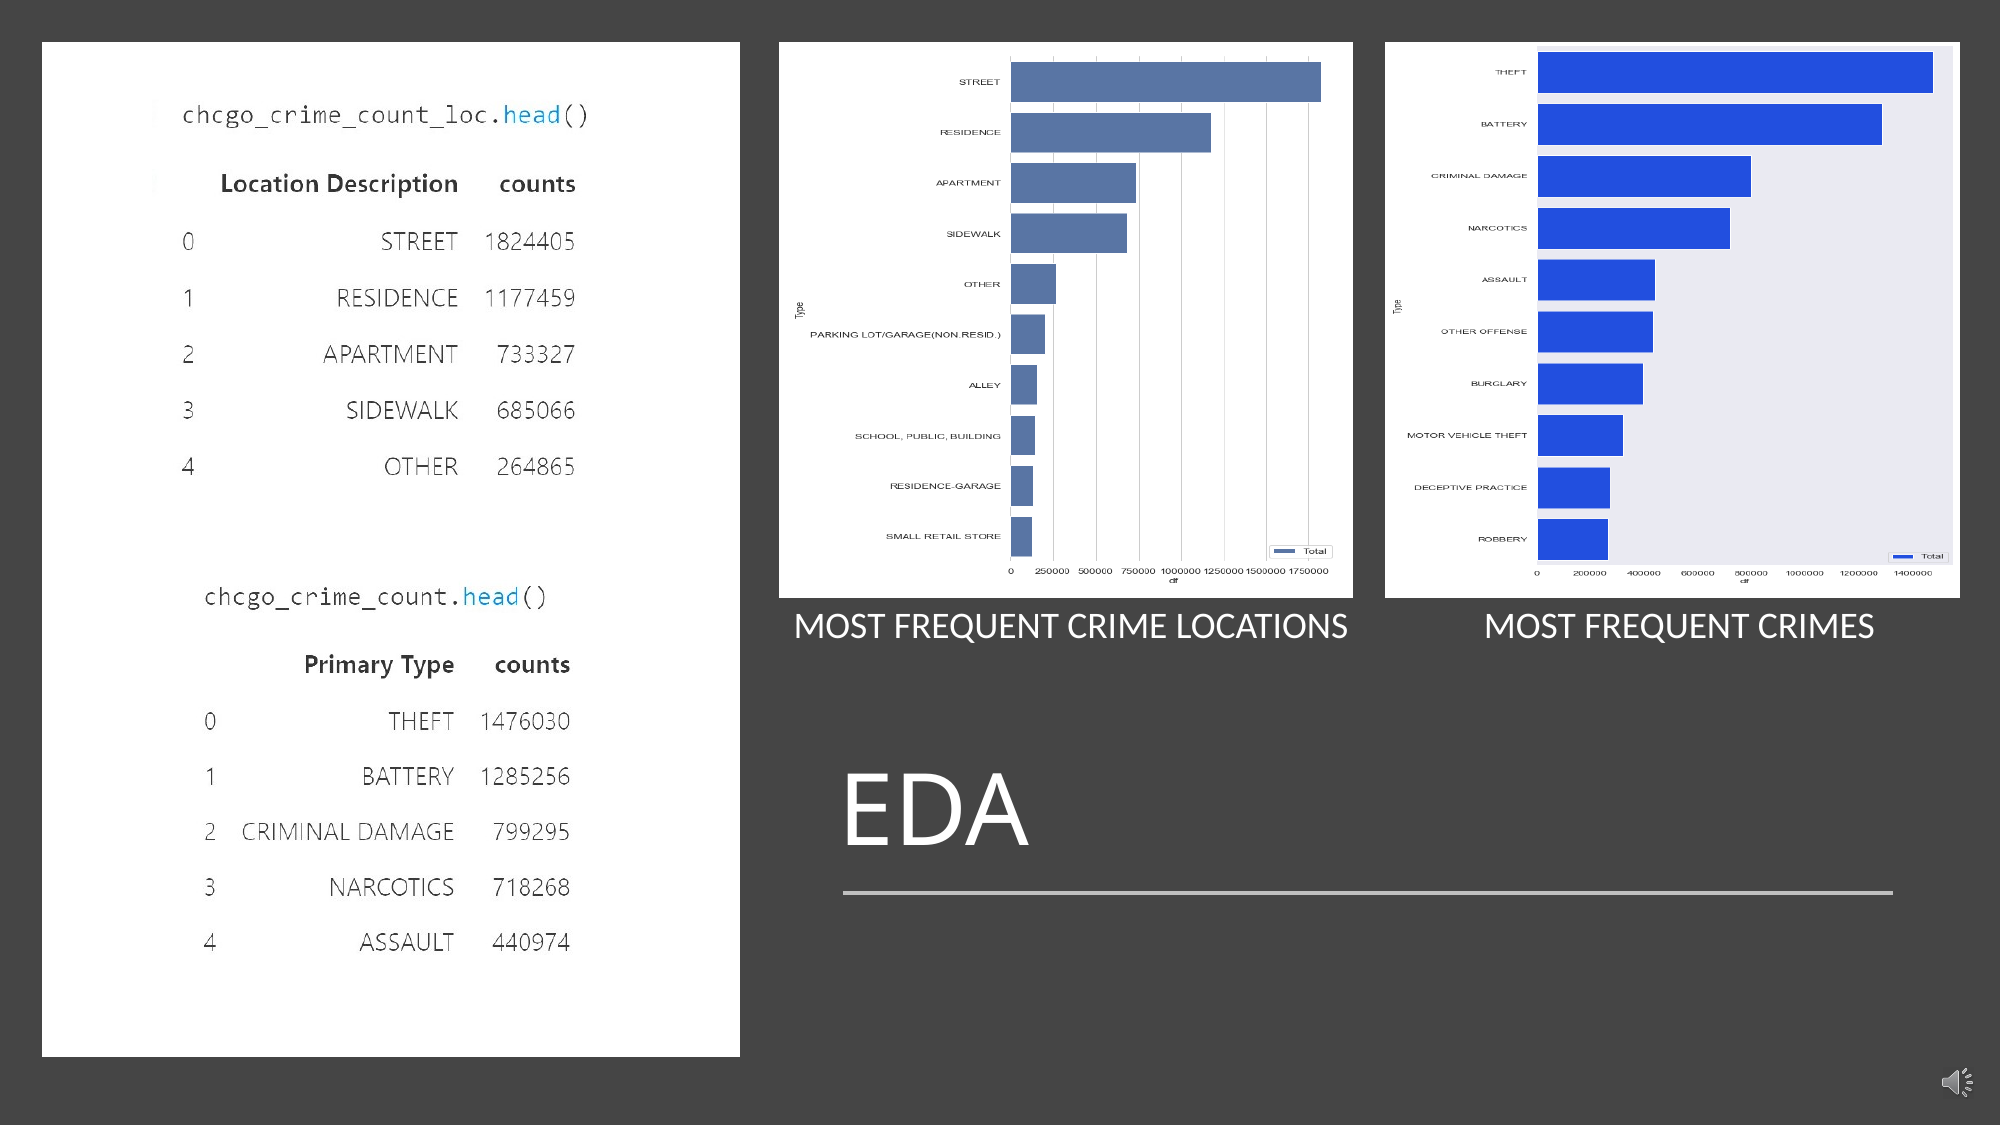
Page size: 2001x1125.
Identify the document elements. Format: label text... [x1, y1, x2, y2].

text_box MOST FREQUENT CRIME LOCATIONS MOST FREQUENT CRIMES [778, 593, 1948, 654]
picture [789, 52, 1343, 588]
picture [1387, 42, 1959, 588]
text_box [51, 52, 730, 1048]
picture [176, 539, 606, 979]
text_box EDA [823, 656, 1885, 875]
picture [1941, 1066, 1975, 1100]
picture [152, 87, 630, 521]
